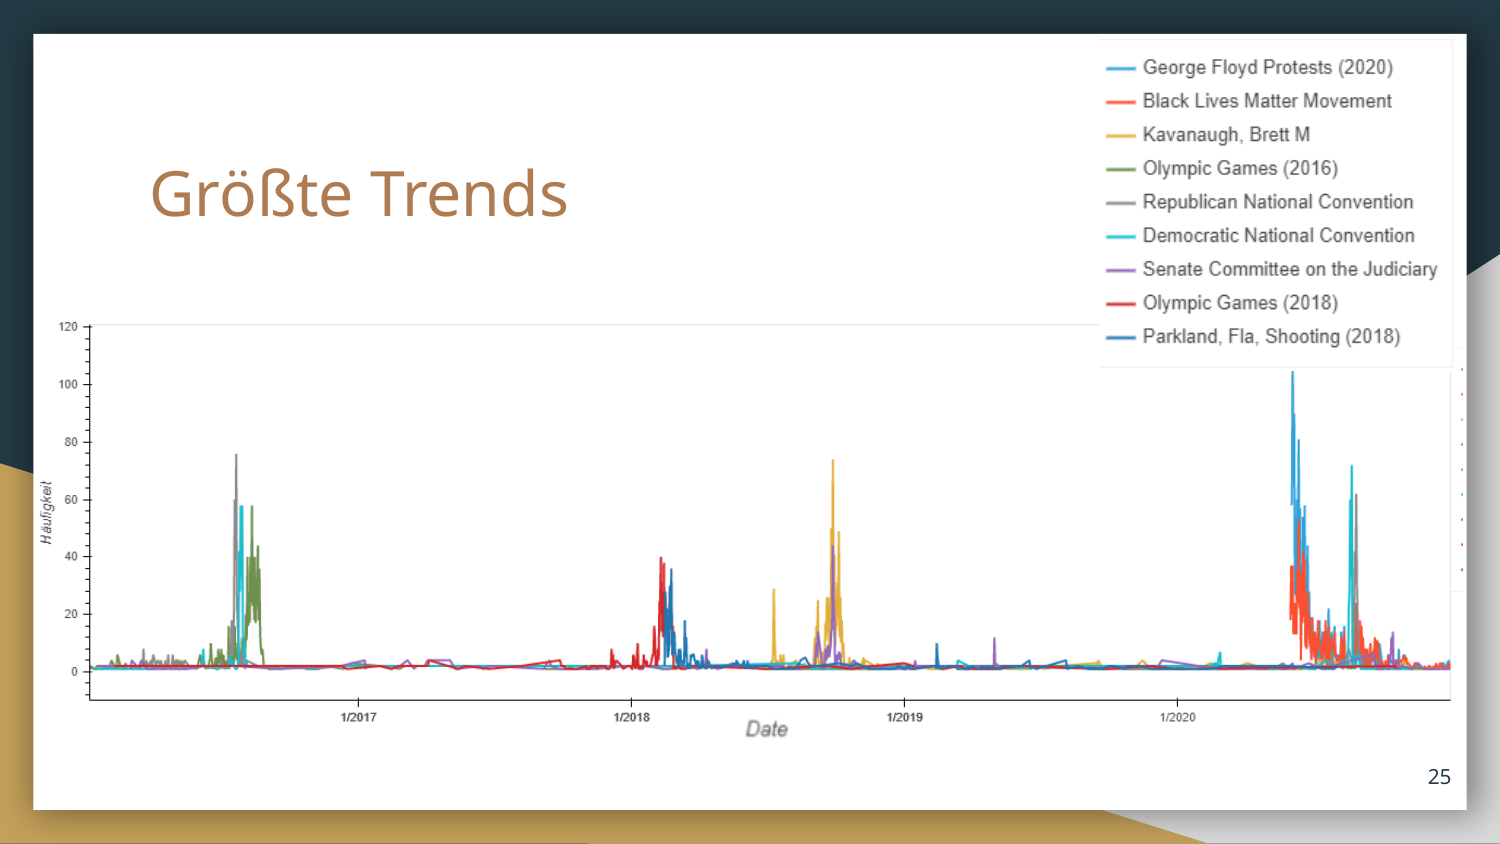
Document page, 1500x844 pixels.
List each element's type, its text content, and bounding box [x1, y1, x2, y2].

slide_number ‹#› [1376, 745, 1467, 810]
title Größte Trends [134, 138, 1094, 296]
picture [37, 39, 1463, 756]
